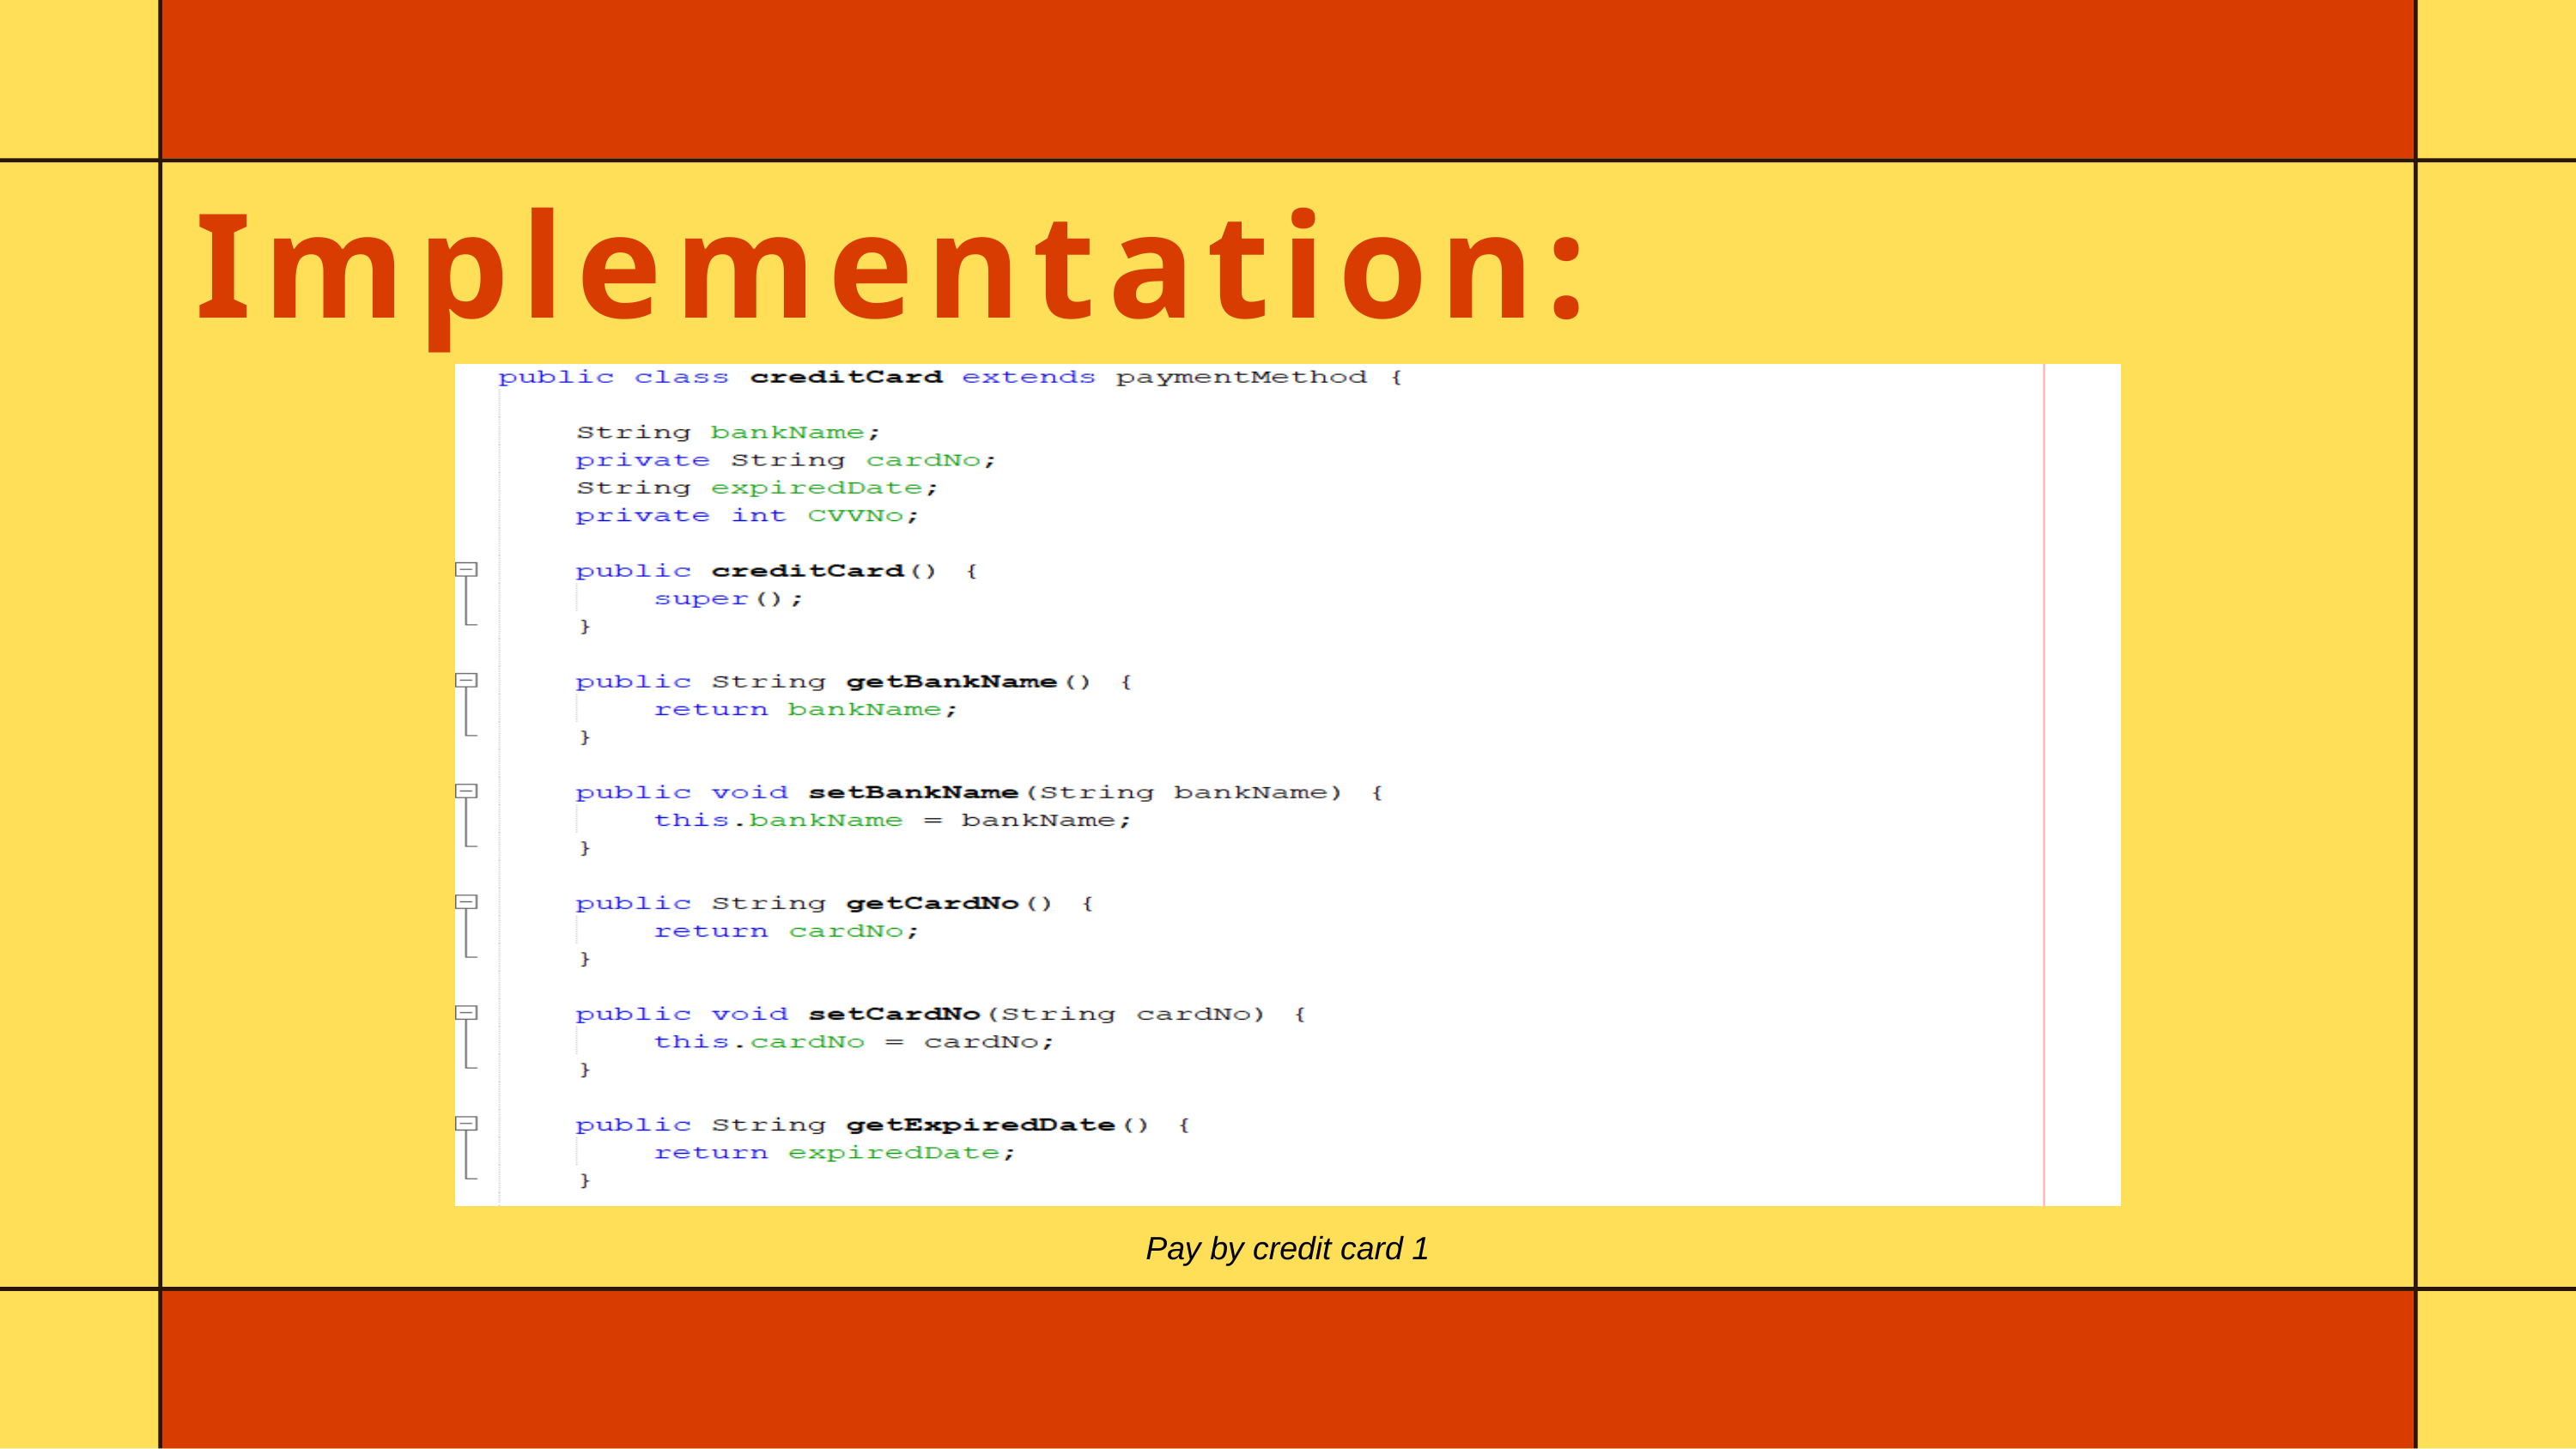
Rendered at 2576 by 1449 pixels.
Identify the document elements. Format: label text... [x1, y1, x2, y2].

title Implementation: [193, 171, 1643, 415]
text_box [162, 0, 2414, 159]
text_box Pay by credit card 1 [1133, 1221, 1443, 1273]
picture [455, 364, 2121, 1206]
text_box [162, 1290, 2414, 1449]
